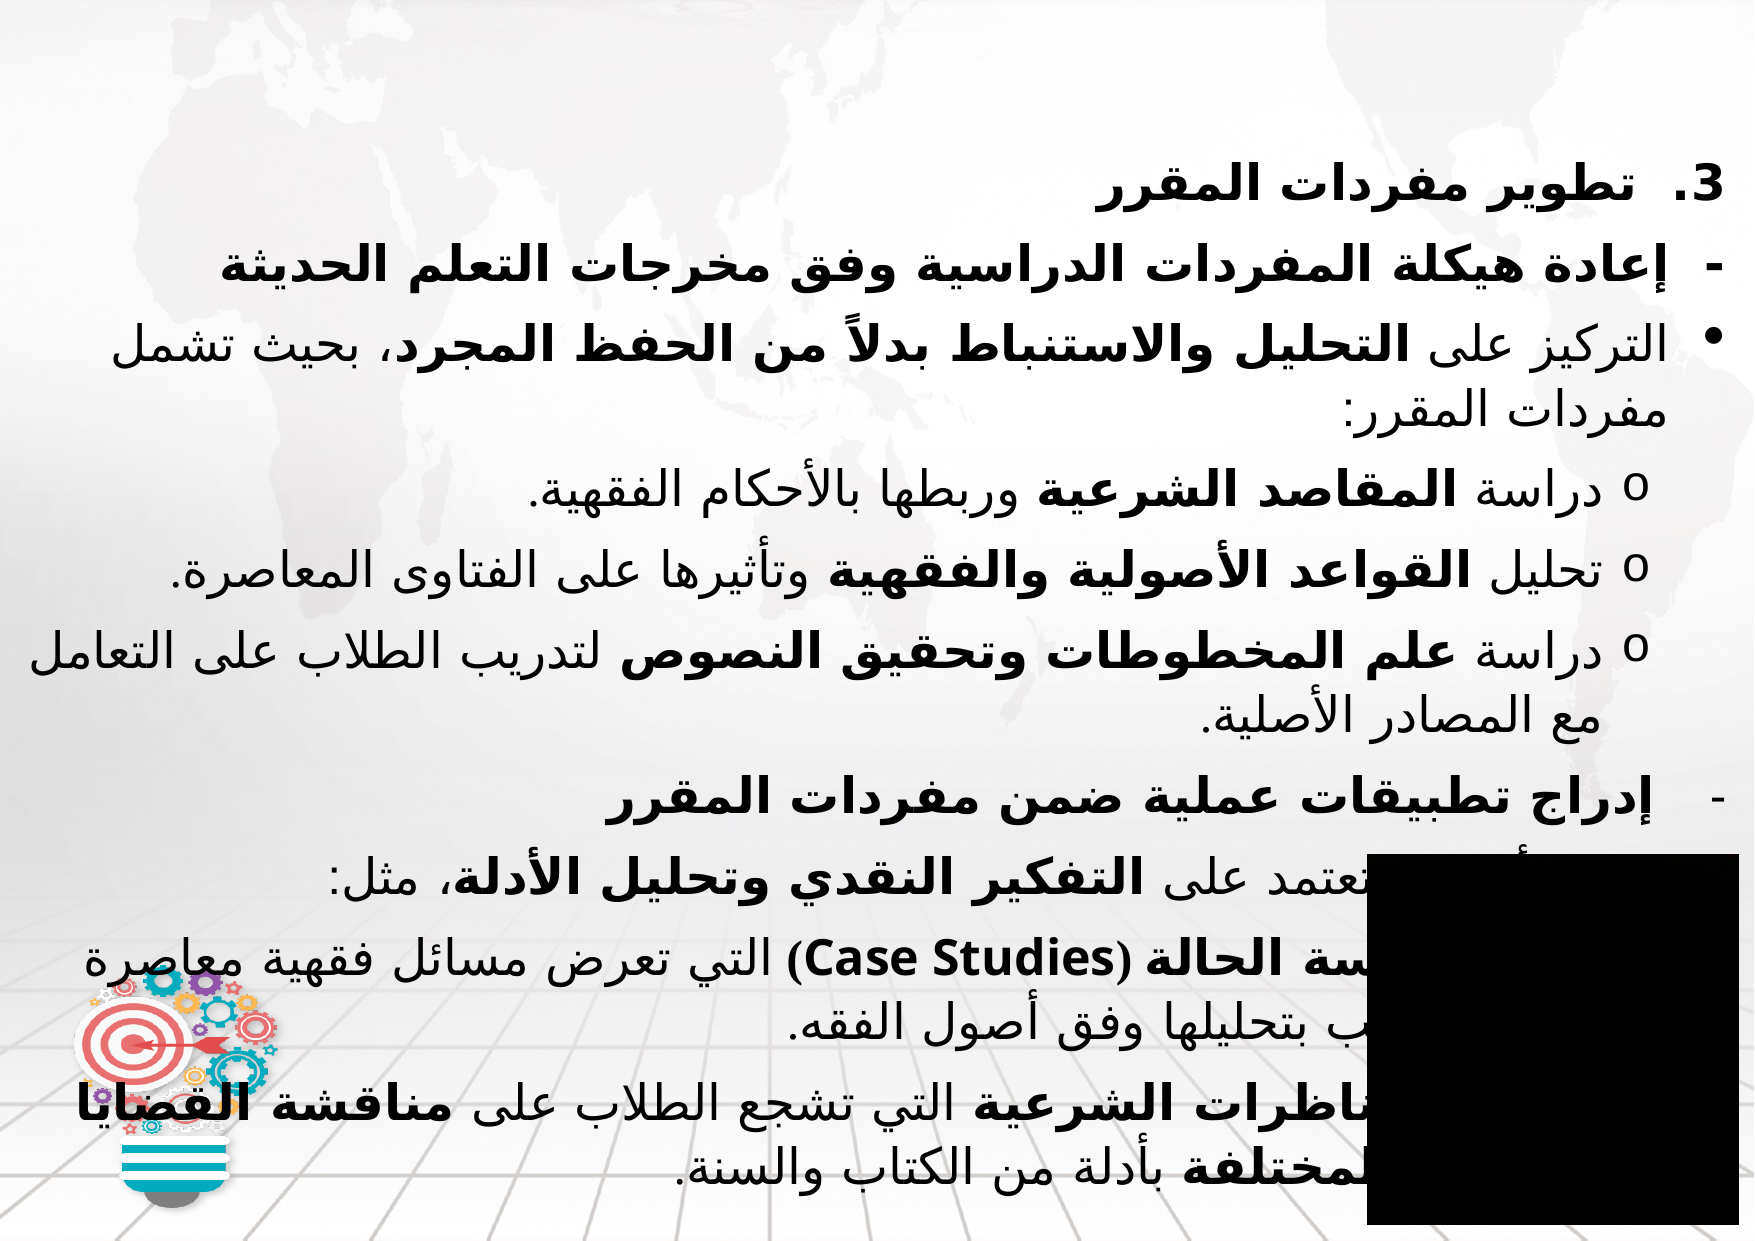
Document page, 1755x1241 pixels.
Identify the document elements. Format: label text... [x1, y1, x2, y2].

text_box 3. تطوير مفردات المقرر - إعادة هيكلة المفردات الدراسية وفق مخرجات التعلم الحديثة التركيز على التحليل والاستنباط بدلاً من الحفظ المجرد، بحيث تشمل مفردات المقرر: دراسة المقاصد الشرعية وربطها بالأحكام الفقهية. تحليل القواعد الأصولية والفقهية وتأثيرها على الفتاوى المعاصرة. دراسة علم المخطوطات وتحقيق النصوص لتدريب الطلاب على التعامل مع المصادر الأصلية. إدراج تطبيقات عملية ضمن مفردات المقرر إضافة أنشطة تعتمد على التفكير النقدي وتحليل الأدلة، مثل: تمارين دراسة الحالة (Case Studies) التي تعرض مسائل فقهية معاصرة ليقوم الطالب بتحليلها وفق أصول الفقه. أنشطة المناظرات الشرعية التي تشجع الطلاب على مناقشة القضايا الفقهية المختلفة بأدلة من الكتاب والسنة. [13, 57, 1741, 1241]
picture [0, 0, 1754, 1241]
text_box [1366, 853, 1740, 1226]
picture [64, 957, 294, 1221]
